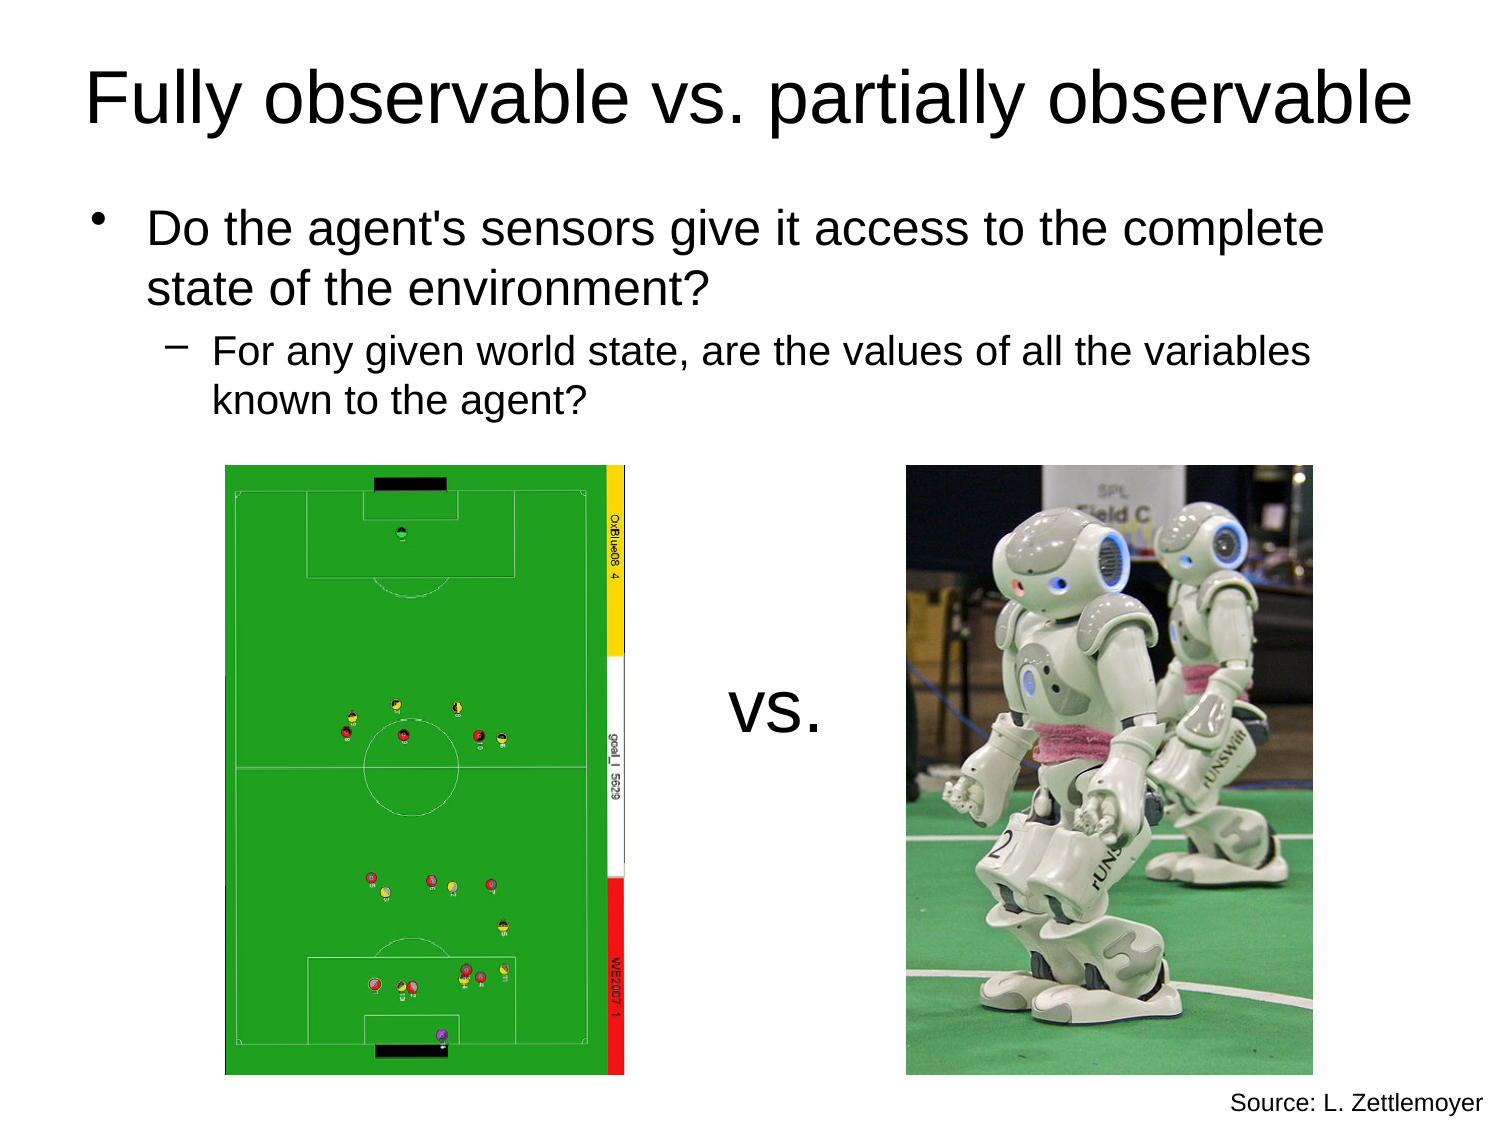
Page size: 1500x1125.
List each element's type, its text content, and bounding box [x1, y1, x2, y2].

list Do the agent's sensors give it access to the complete state of the environment? For any given world state, are the values of all the variables known to the agent? [74, 187, 1426, 1006]
text_box vs. [713, 649, 839, 755]
picture [906, 465, 1313, 1076]
text_box Source: L. Zettlemoyer [1215, 1079, 1499, 1125]
picture [224, 465, 626, 1076]
title Fully observable vs. partially observable [0, 0, 1500, 188]
